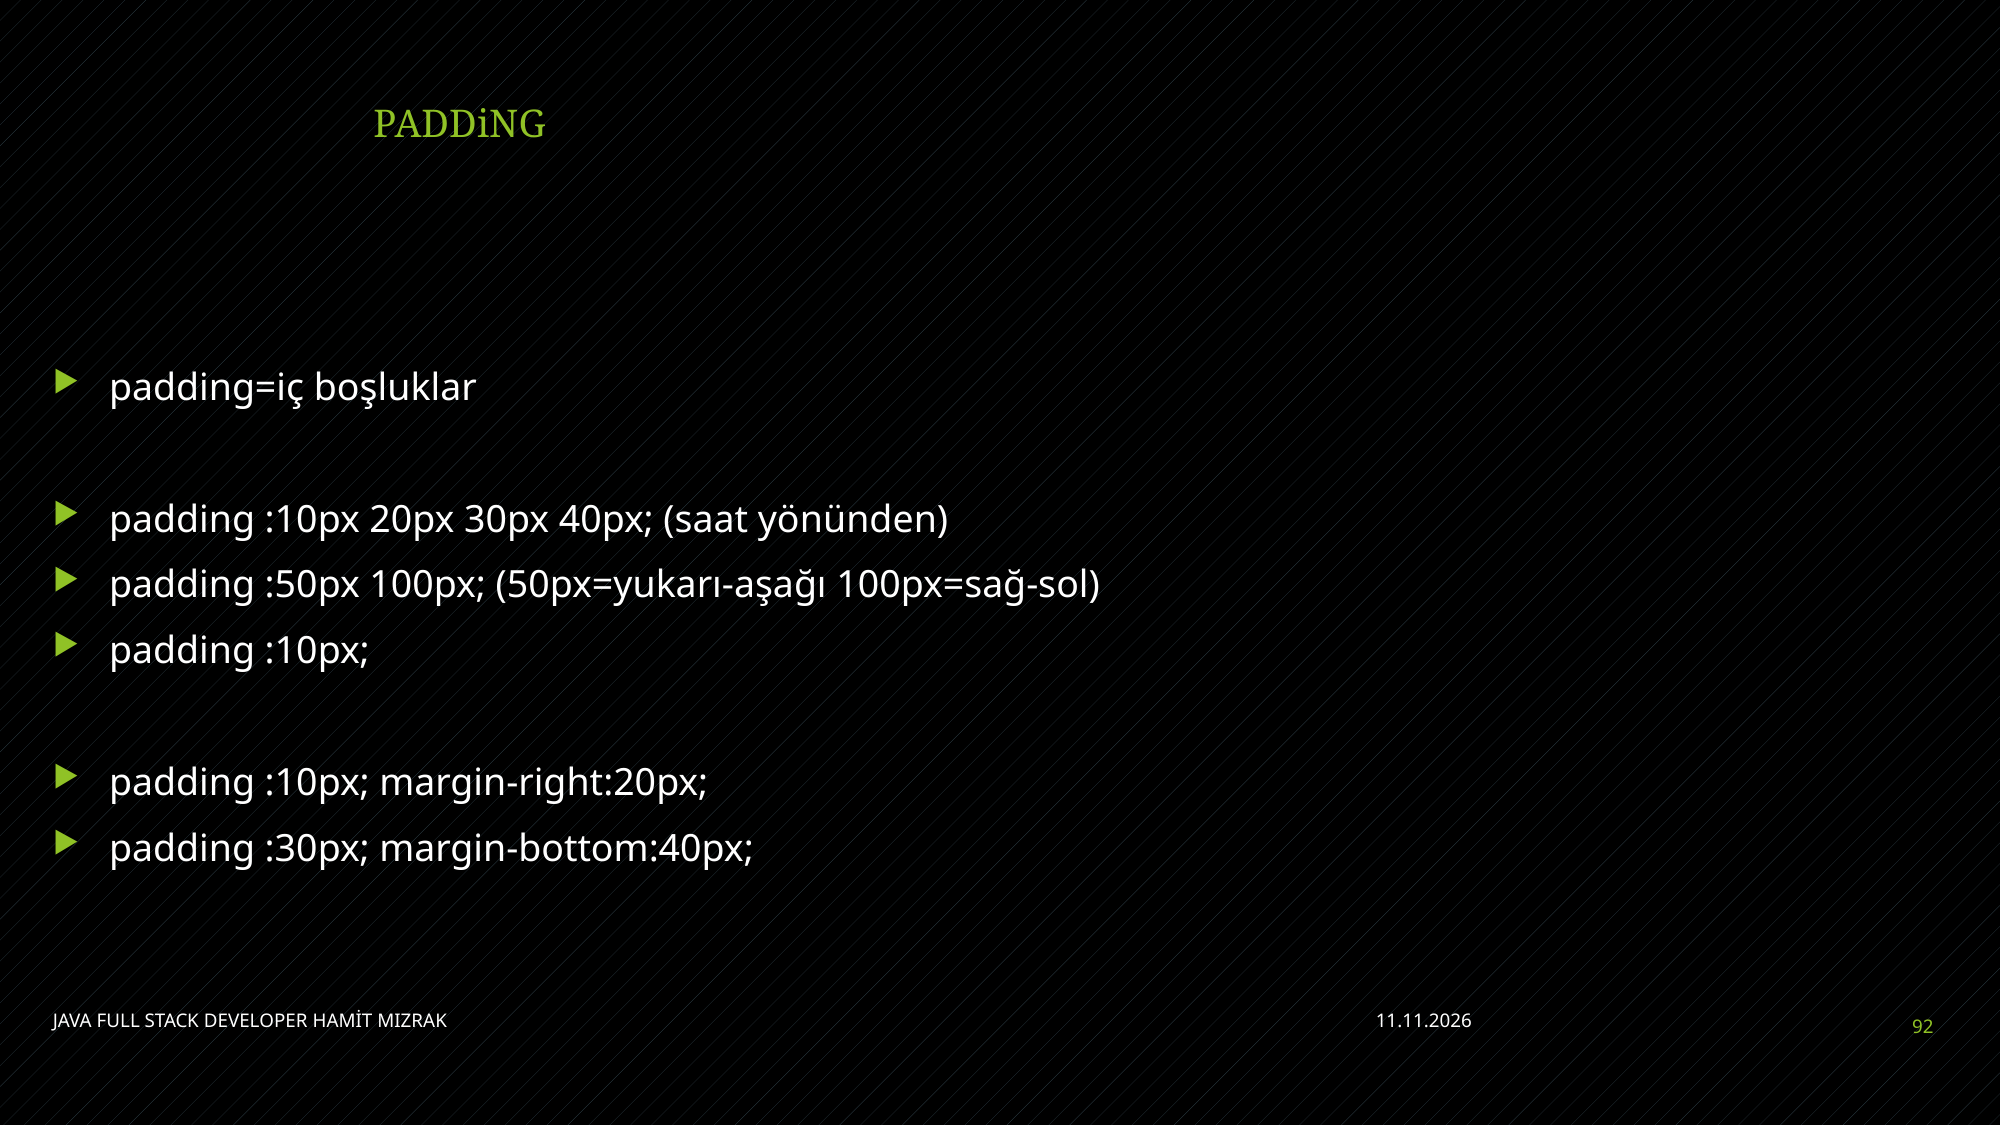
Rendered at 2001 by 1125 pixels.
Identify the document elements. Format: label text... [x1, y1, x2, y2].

footer JAVA FULL STACK DEVELOPER HAMİT MIZRAK [37, 991, 1145, 1051]
slide_number 92 [1836, 997, 1949, 1058]
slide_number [1181, 991, 1487, 1051]
title PADDiNG [358, 0, 918, 247]
list padding=iç boşluklar padding :10px 20px 30px 40px; (saat yönünden) padding :50px 100px; (50px=yukarı-aşağı 100px=sağ-sol) padding :10px; padding :10px; margin-right:20px; padding :30px; margin-bottom:40px; [37, 355, 1949, 971]
